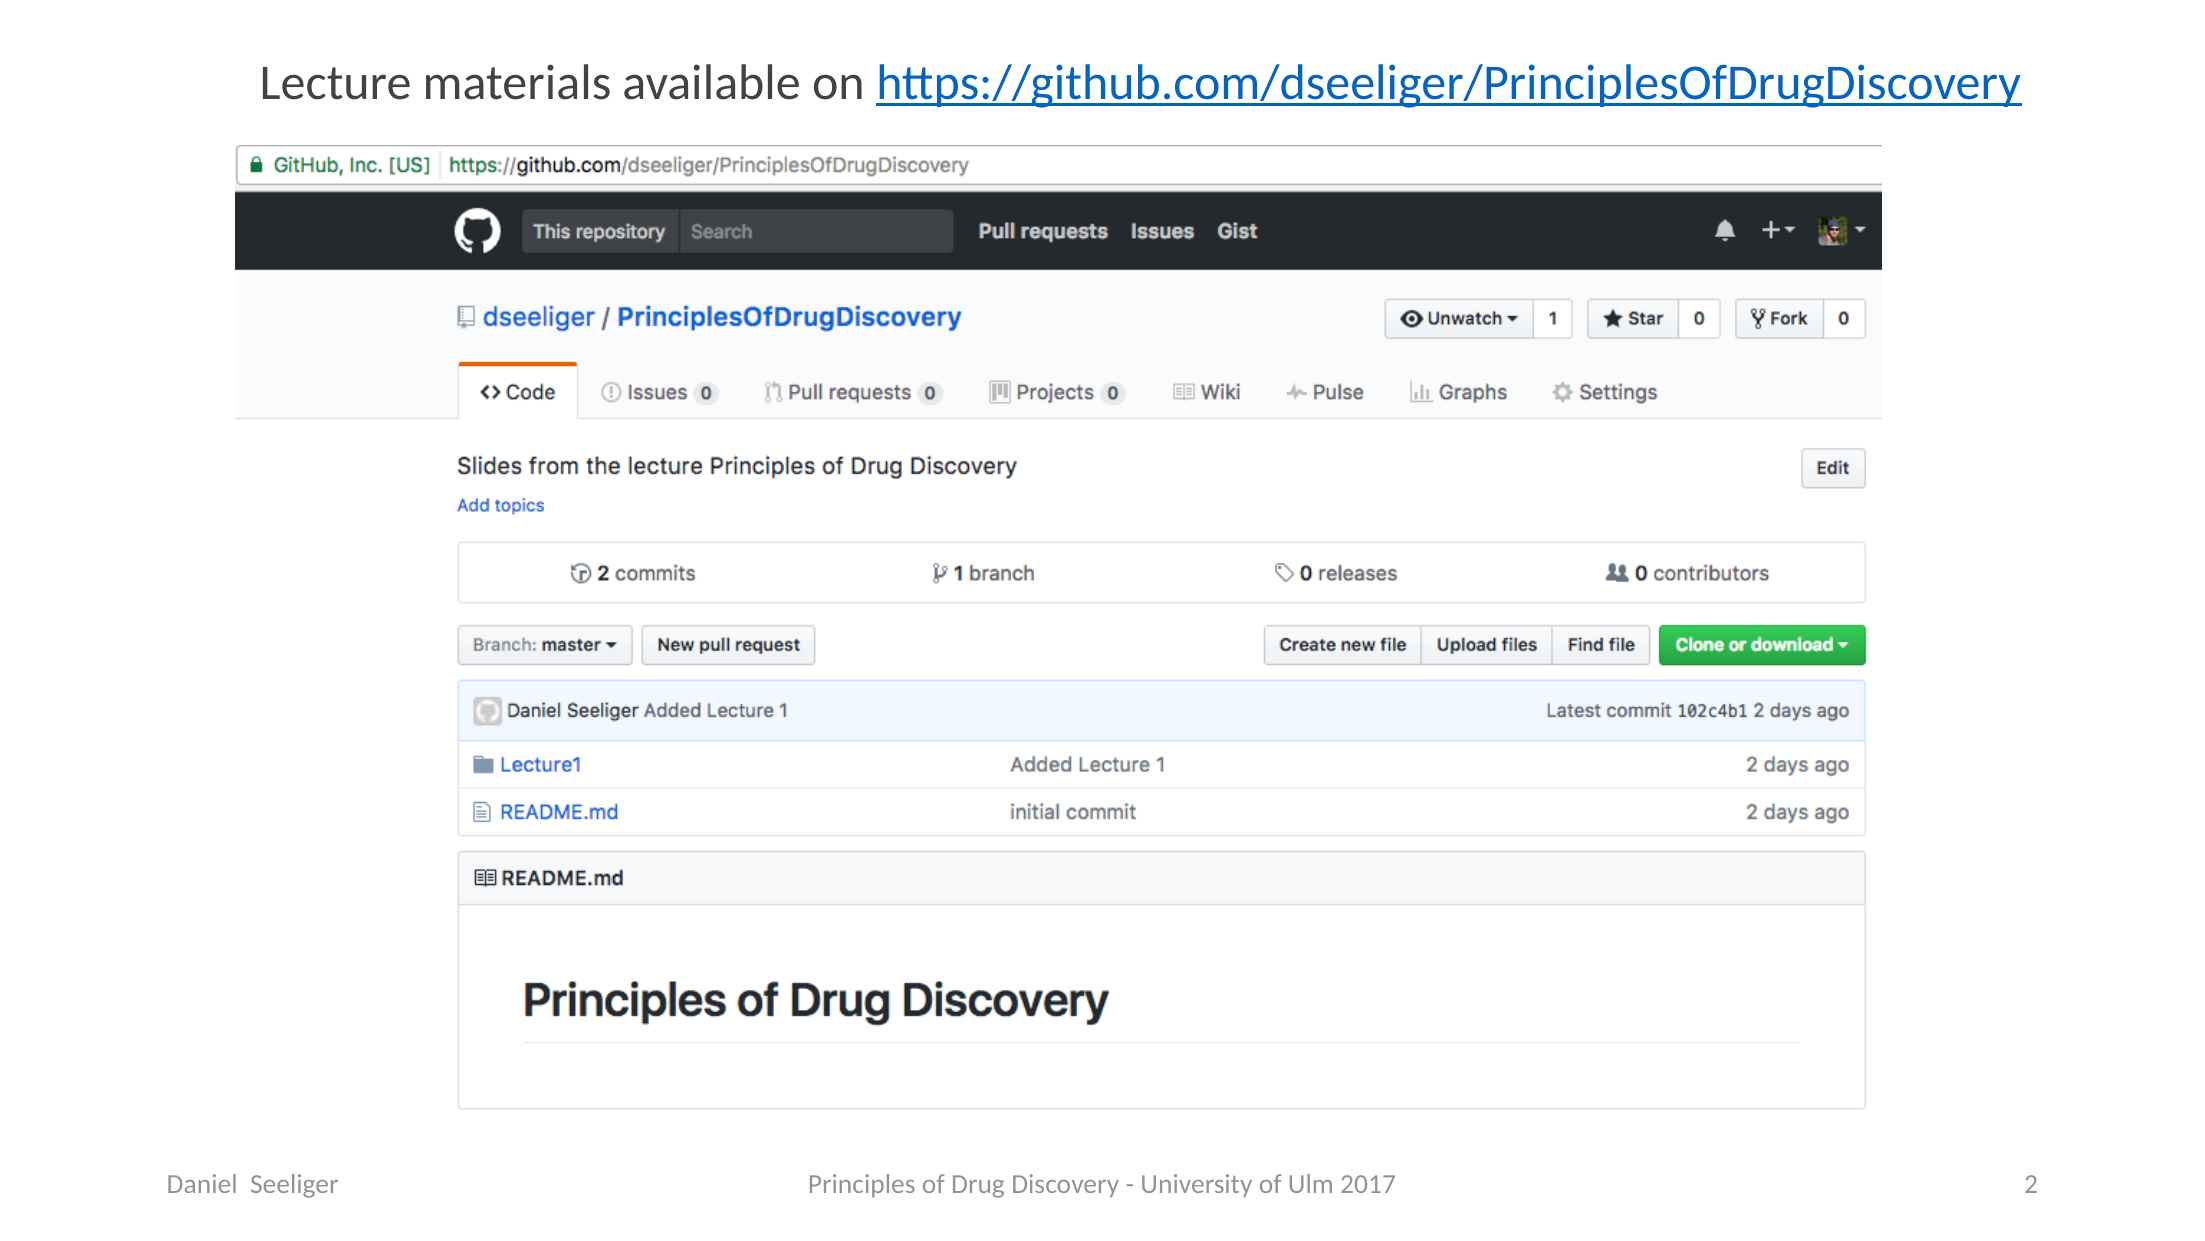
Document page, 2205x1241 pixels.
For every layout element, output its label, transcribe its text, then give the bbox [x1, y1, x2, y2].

picture [235, 145, 1882, 1150]
text_box Lecture materials available on https://github.com/dseeliger/PrinciplesOfDrugDiscovery [244, 41, 2037, 117]
footer Principles of Drug Discovery - University of Ulm 2017 [730, 1150, 1475, 1216]
slide_number 2 [1557, 1149, 2054, 1216]
slide_number Daniel Seeliger [151, 1149, 648, 1216]
